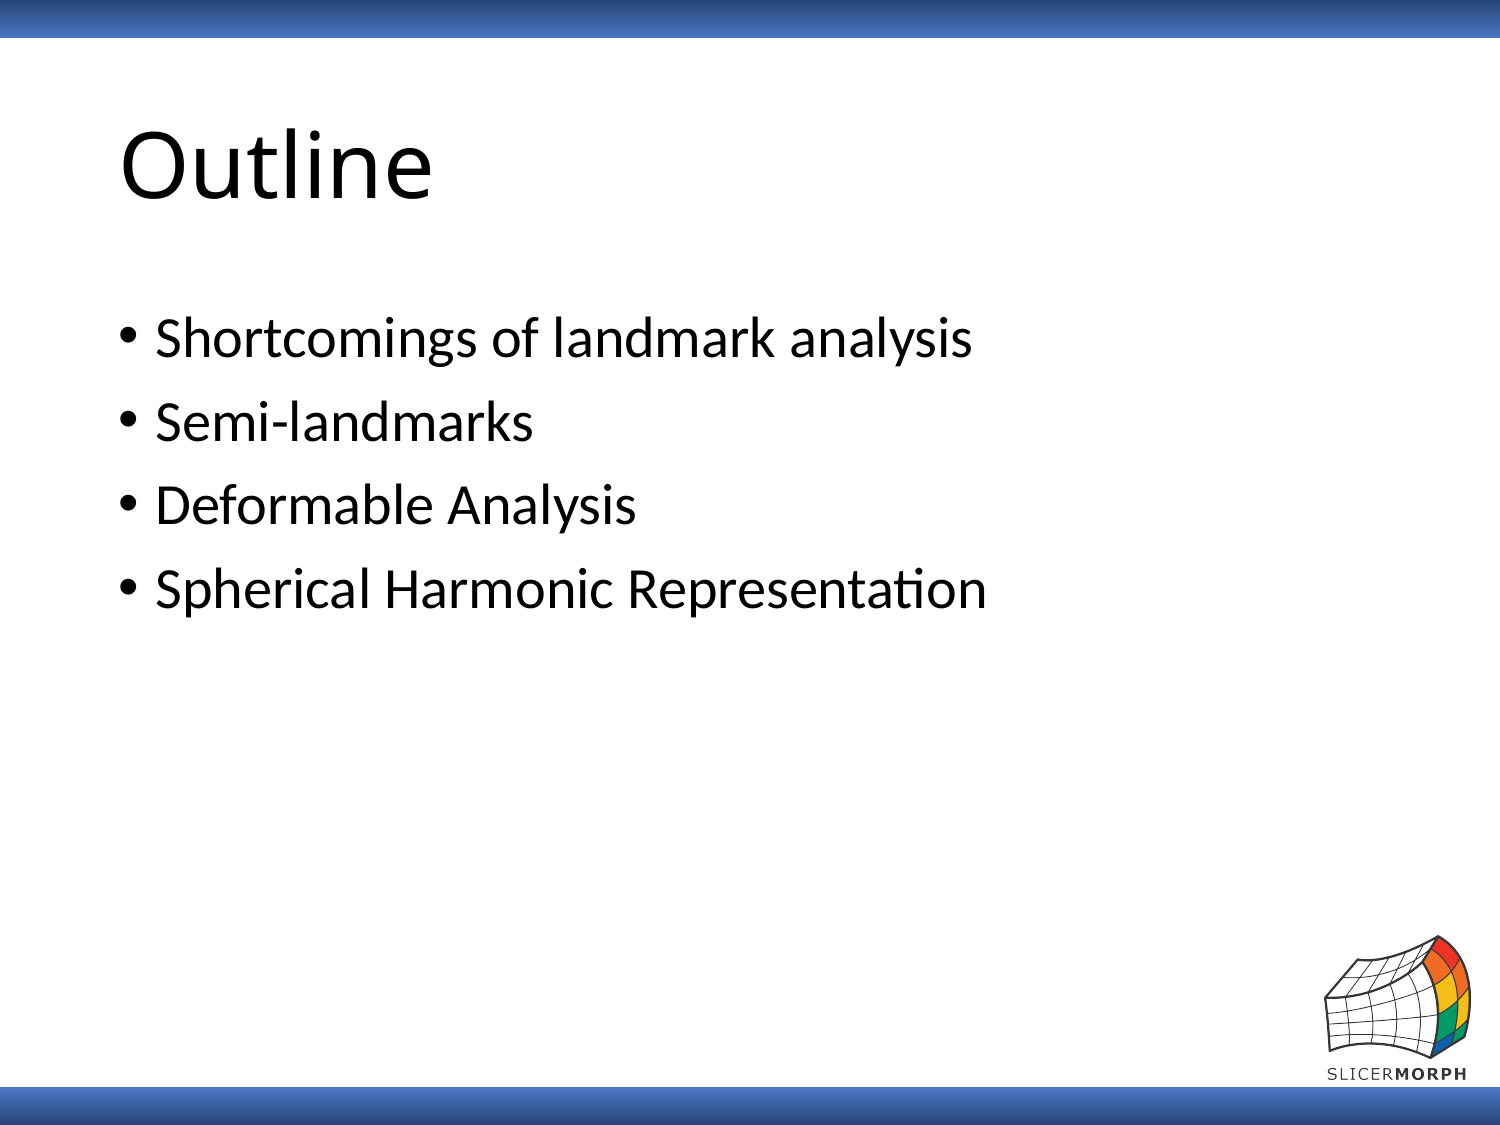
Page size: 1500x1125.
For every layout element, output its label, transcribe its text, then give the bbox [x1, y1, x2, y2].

title Outline [103, 59, 1397, 278]
list Shortcomings of landmark analysis Semi-landmarks Deformable Analysis Spherical Harmonic Representation [103, 299, 1397, 1014]
picture [1285, 927, 1500, 1087]
